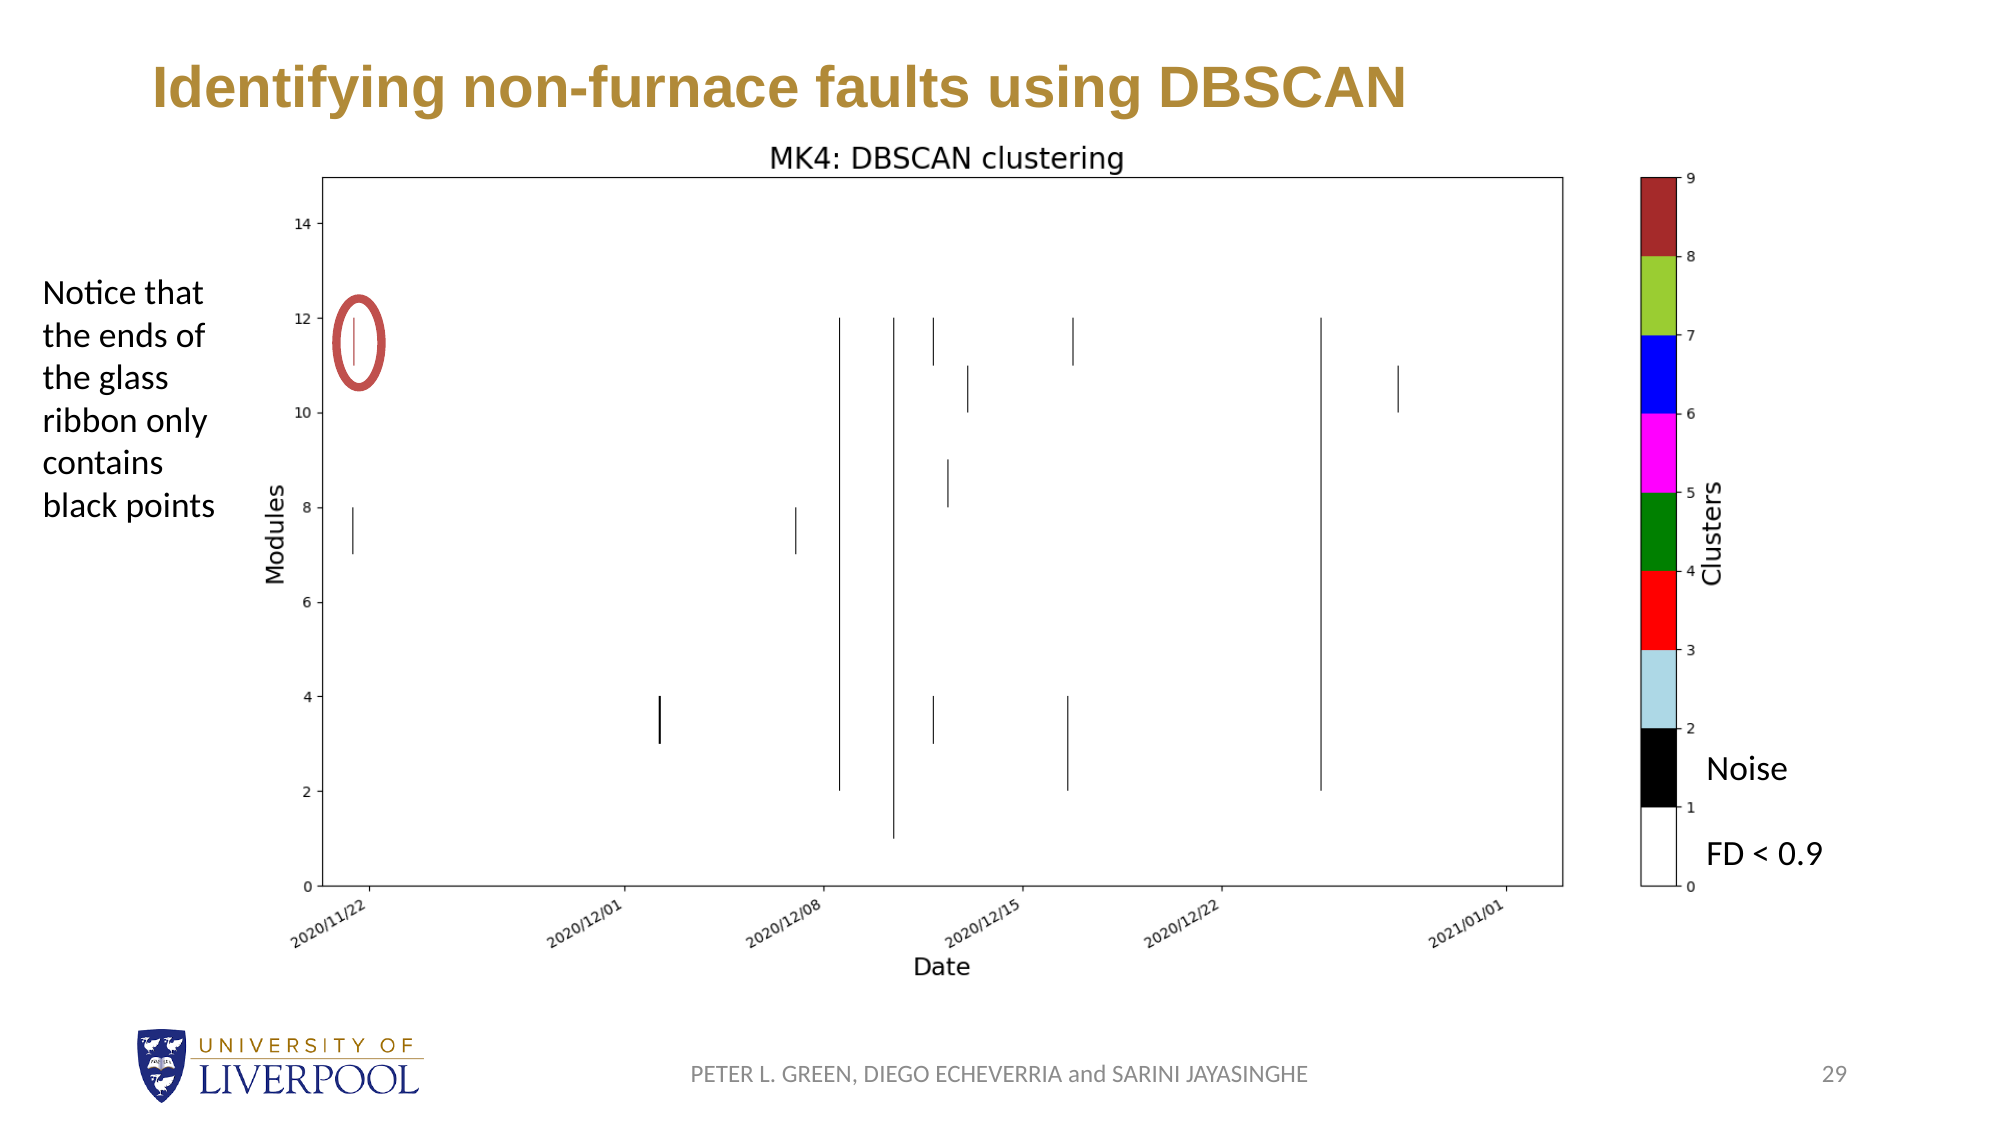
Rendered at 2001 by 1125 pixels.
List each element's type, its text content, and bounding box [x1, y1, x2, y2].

picture [262, 144, 1737, 981]
text_box Notice that the ends of the glass ribbon only contains black points [27, 261, 248, 532]
picture [137, 1029, 424, 1103]
text_box FD < 0.9 [1737, 823, 1873, 881]
title Identifying non-furnace faults using DBSCAN [137, 59, 1863, 118]
footer PETER L. GREEN, DIEGO ECHEVERRIA and SARINI JAYASINGHE [662, 1042, 1338, 1103]
slide_number 29 [1412, 1042, 1863, 1103]
text_box Noise [1737, 737, 1873, 796]
